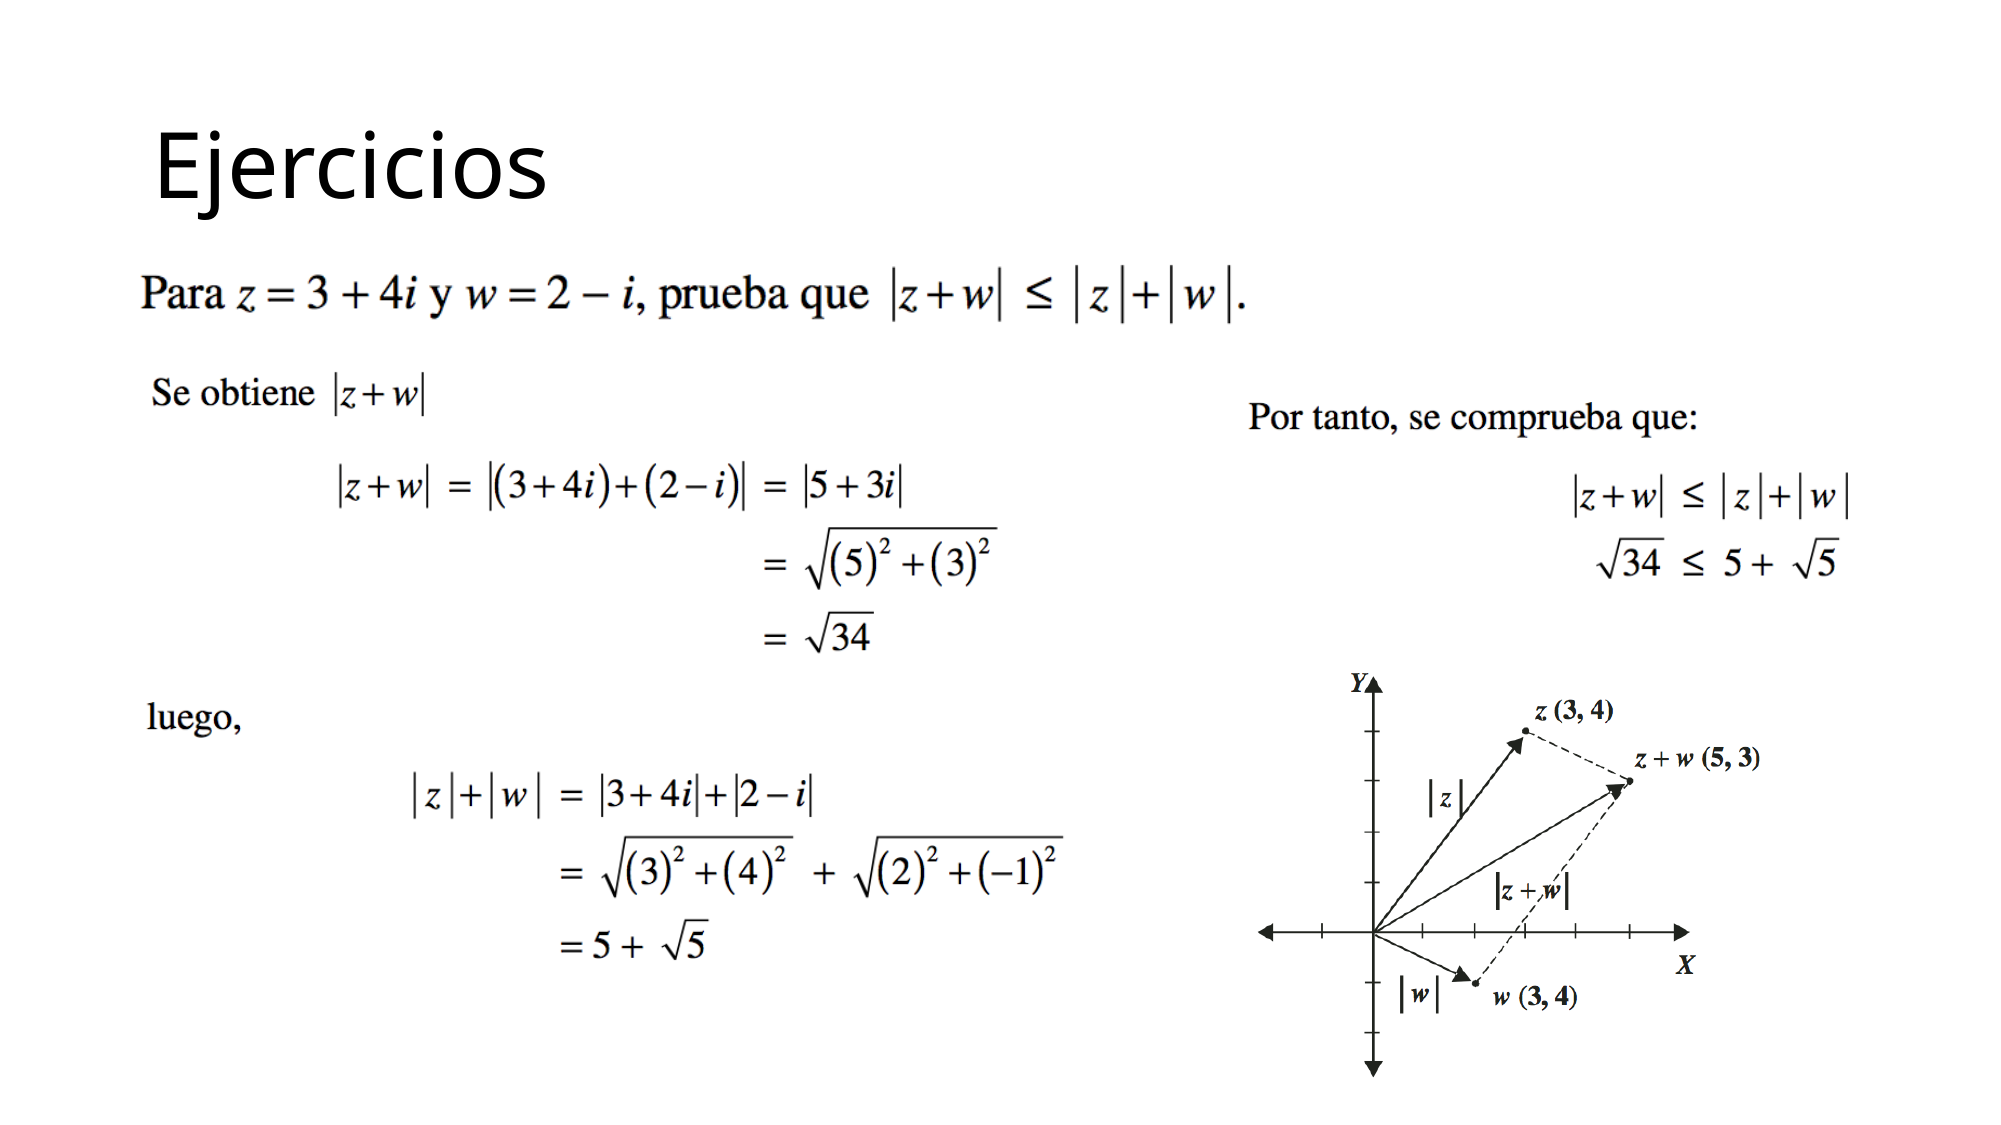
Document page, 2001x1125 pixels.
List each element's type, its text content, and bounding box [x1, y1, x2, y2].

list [137, 249, 1261, 341]
picture [1239, 388, 1863, 594]
picture [137, 358, 1013, 670]
picture [137, 688, 1076, 972]
picture [1239, 641, 1772, 1084]
title Ejercicios [137, 59, 1863, 278]
